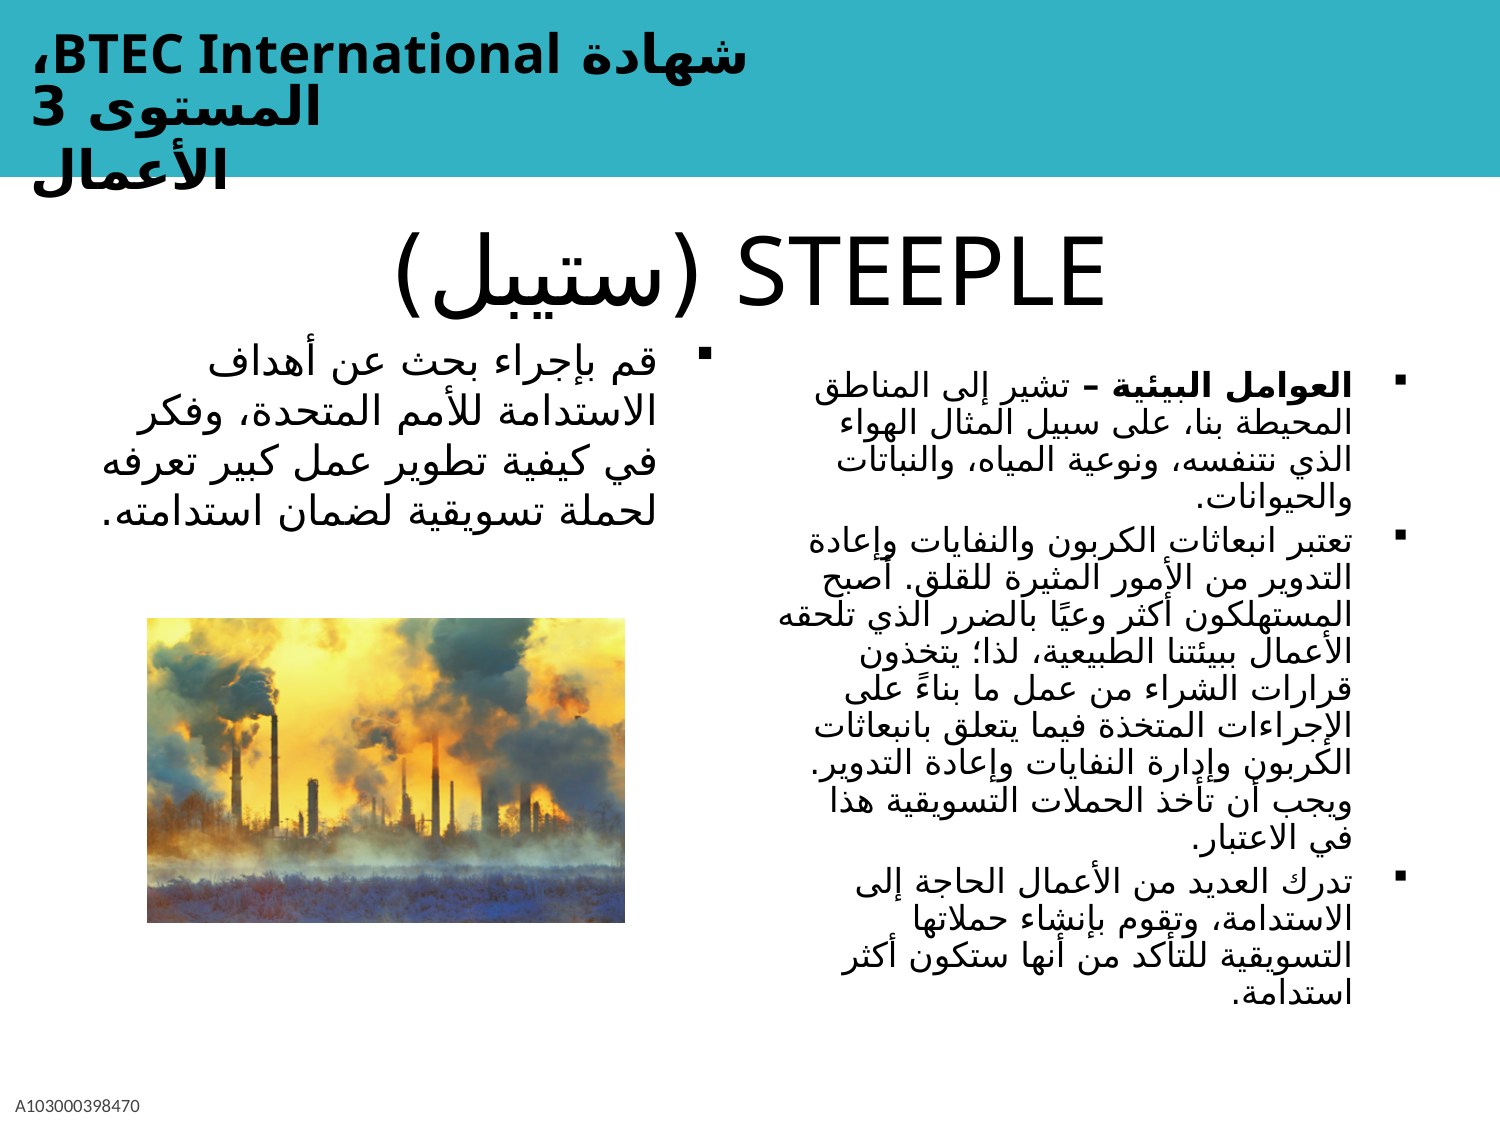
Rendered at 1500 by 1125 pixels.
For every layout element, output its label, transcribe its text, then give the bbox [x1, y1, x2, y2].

picture [0, 0, 1500, 177]
text_box قم بإجراء بحث عن أهداف الاستدامة للأمم المتحدة، وفكر في كيفية تطوير عمل كبير تعرفه لحملة تسويقية لضمان استدامته. [69, 326, 730, 622]
picture [147, 617, 625, 923]
list العوامل البيئية – تشير إلى المناطق المحيطة بنا، على سبيل المثال الهواء الذي نتنفسه، ونوعية المياه، والنباتات والحيوانات. تعتبر انبعاثات الكربون والنفايات وإعادة التدوير من الأمور المثيرة للقلق. أصبح المستهلكون أكثر وعيًا بالضرر الذي تلحقه الأعمال ببيئتنا الطبيعية، لذا؛ يتخذون قرارات الشراء من عمل ما بناءً على الإجراءات المتخذة فيما يتعلق بانبعاثات الكربون وإدارة النفايات وإعادة التدوير. ويجب أن تأخذ الحملات التسويقية هذا في الاعتبار. تدرك العديد من الأعمال الحاجة إلى الاستدامة، وتقوم بإنشاء حملاتها التسويقية للتأكد من أنها ستكون أكثر استدامة. [762, 360, 1424, 1021]
title STEEPLE (ستيبل) [75, 196, 1425, 338]
text_box A103000398470 [0, 1088, 178, 1125]
